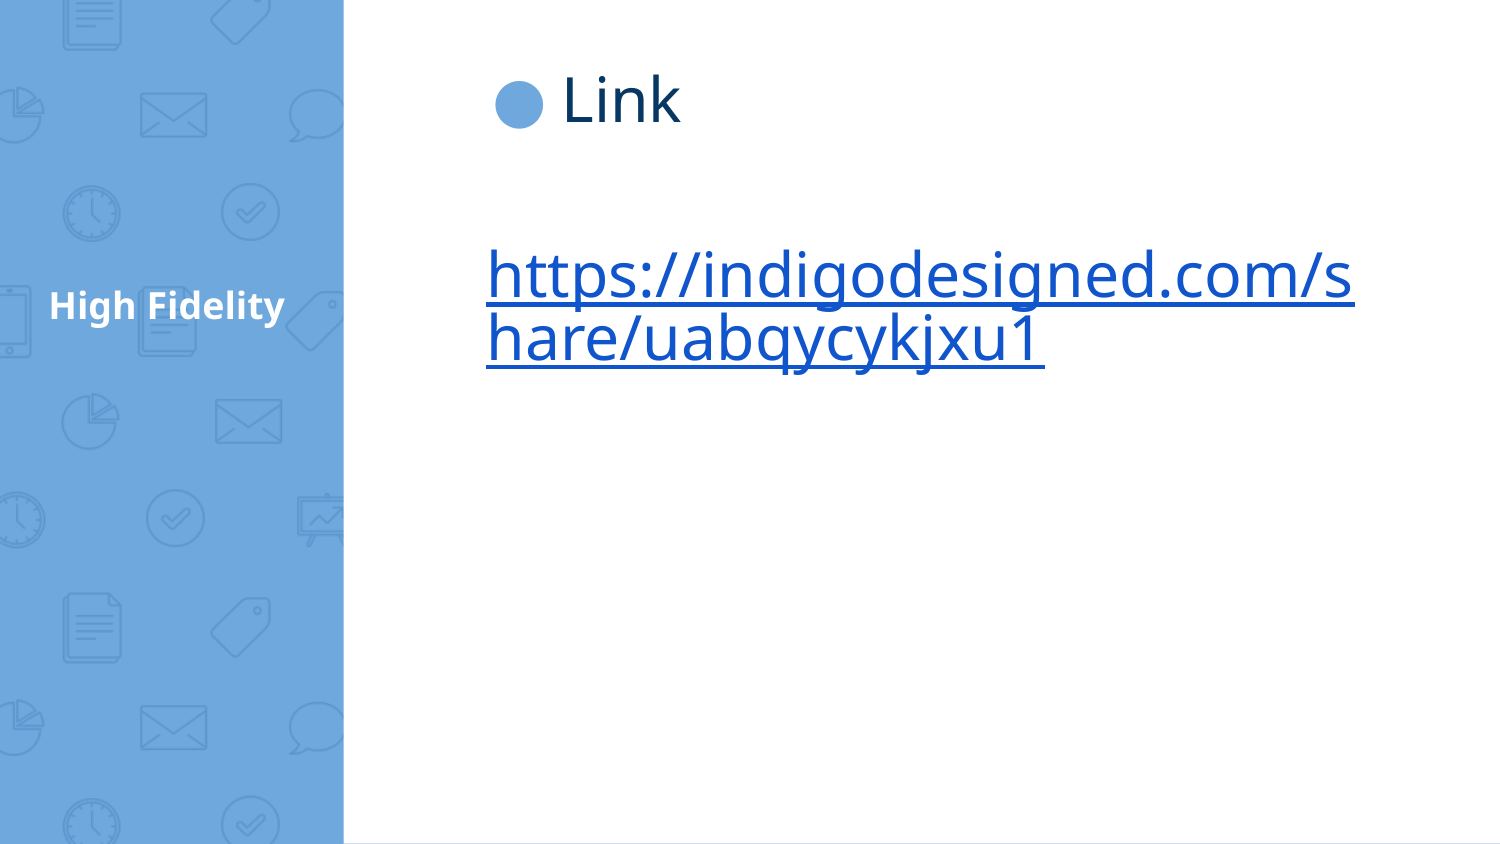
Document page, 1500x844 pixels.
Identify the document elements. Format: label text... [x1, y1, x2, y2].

title High Fidelity [33, 266, 315, 408]
list Link https://indigodesigned.com/share/uabqycykjxu1 [471, 45, 1384, 772]
